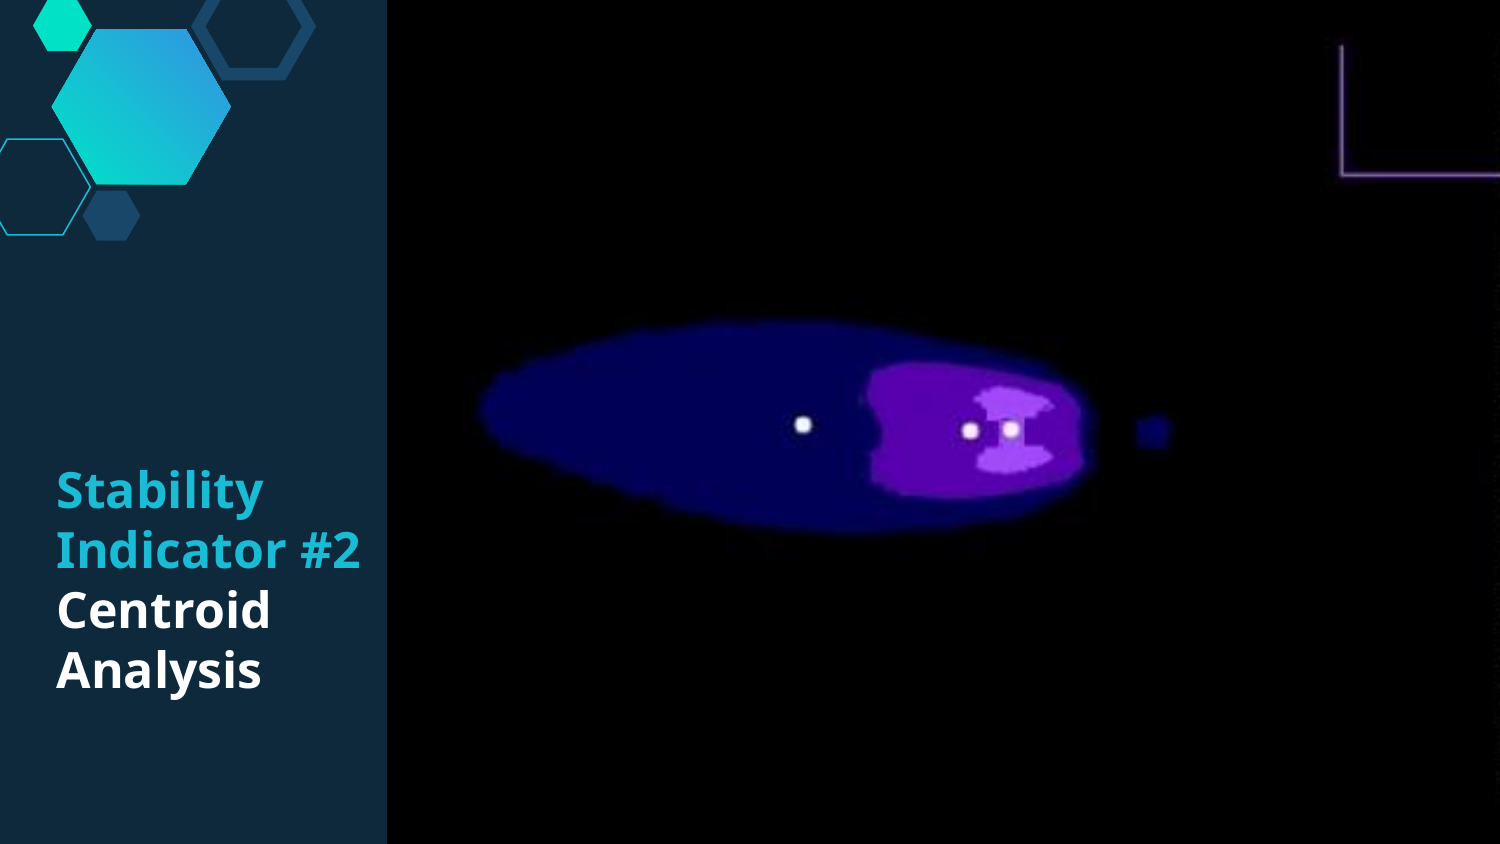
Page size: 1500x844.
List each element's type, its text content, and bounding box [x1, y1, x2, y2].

title Stability Indicator #2 Centroid Analysis [41, 312, 382, 844]
picture [387, 0, 1500, 844]
text_box [32, 0, 92, 51]
